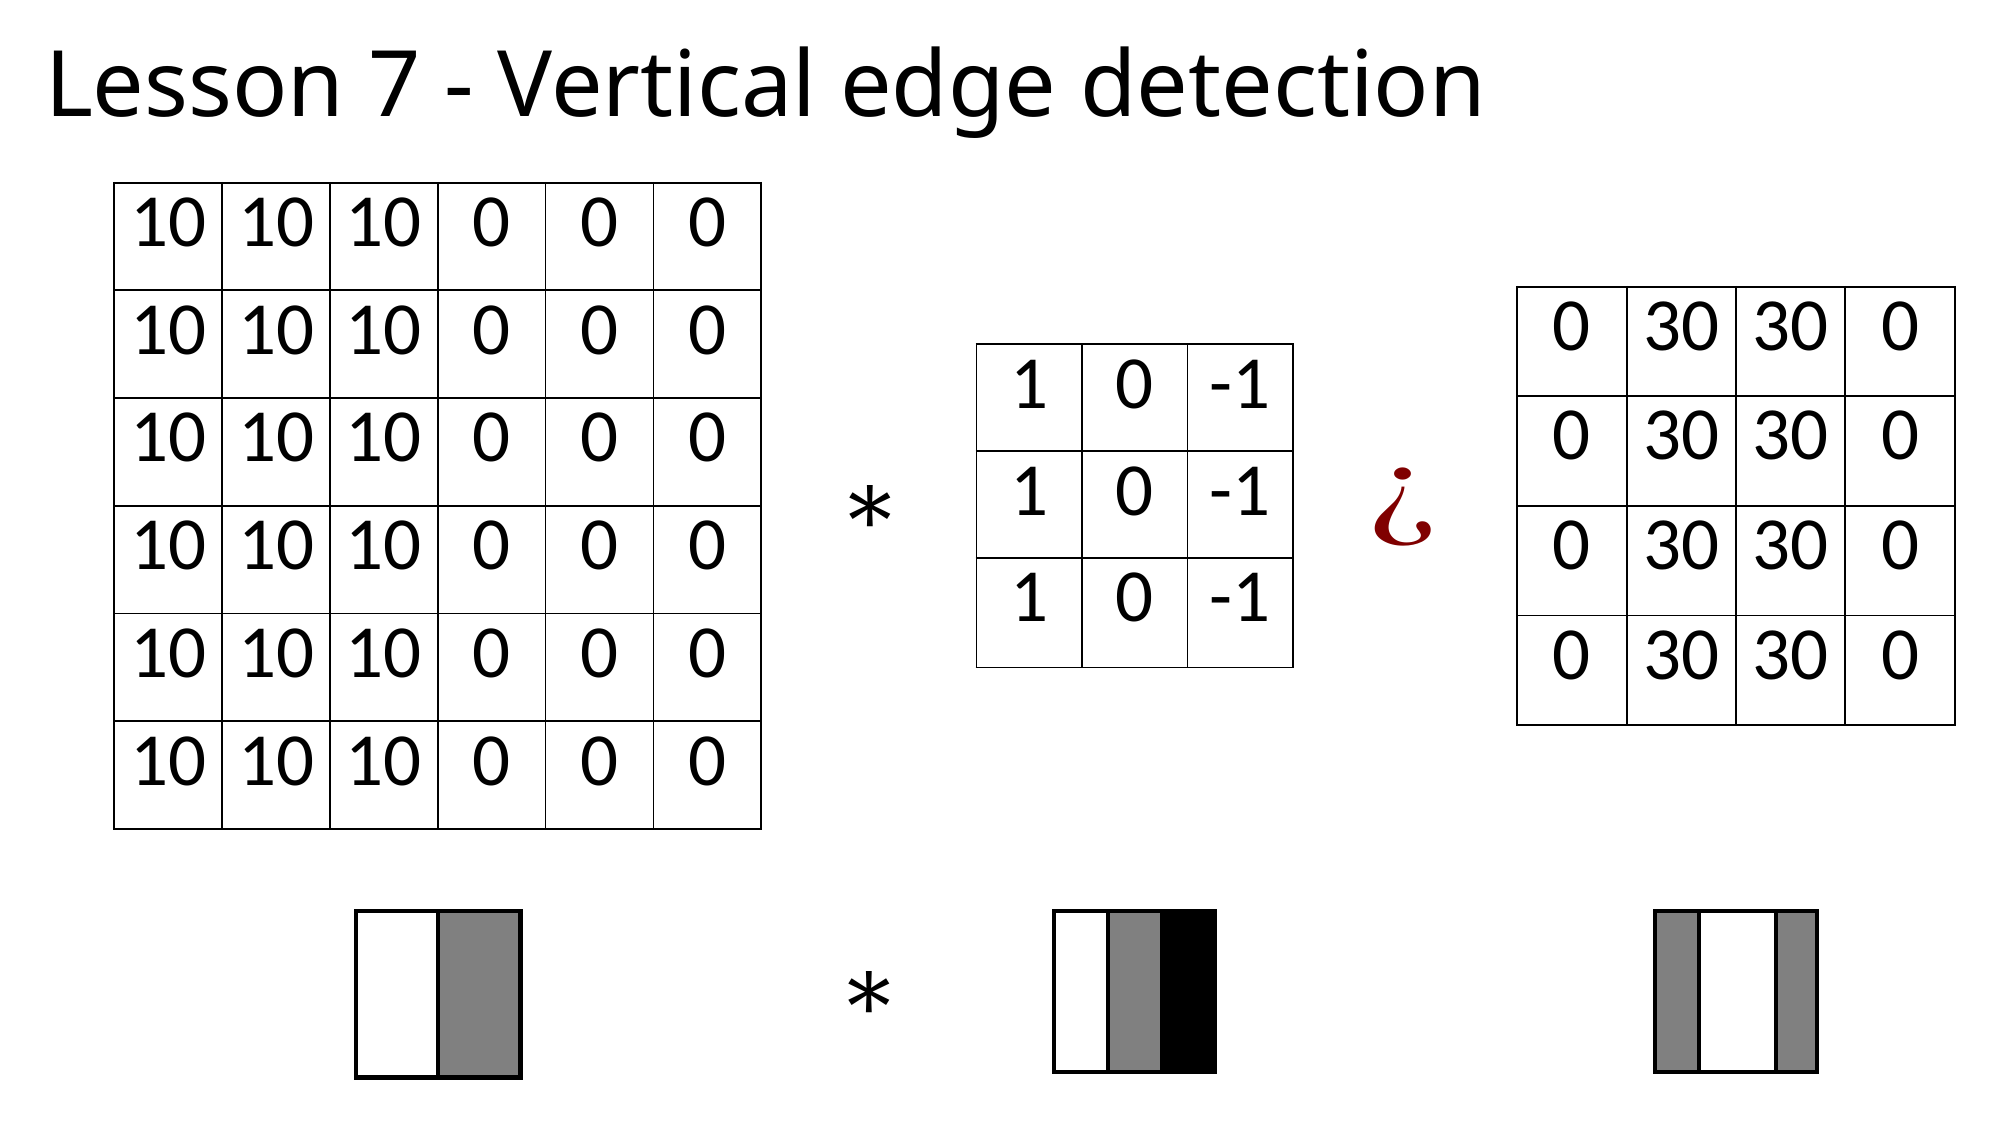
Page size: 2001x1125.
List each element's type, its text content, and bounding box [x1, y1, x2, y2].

table_header 0 [1518, 288, 1626, 395]
table_cell 1 [977, 559, 1081, 667]
table_cell 30 [1737, 616, 1844, 724]
table_header 0 [439, 184, 545, 289]
table_cell 0 [546, 614, 653, 720]
table_cell 0 [546, 399, 653, 505]
table_cell 10 [331, 722, 437, 828]
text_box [355, 910, 521, 1078]
table_cell 0 [1846, 397, 1954, 505]
table_cell 10 [223, 507, 329, 613]
table_cell 10 [331, 399, 437, 505]
table_cell 0 [546, 722, 653, 828]
table_cell 0 [1846, 616, 1954, 724]
table_cell 0 [439, 614, 545, 720]
table_cell 10 [331, 291, 437, 397]
table_cell 0 [546, 507, 653, 613]
table_cell -1 [1188, 559, 1292, 667]
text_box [1654, 910, 1818, 1072]
table_cell 0 [439, 291, 545, 397]
table_cell 10 [115, 722, 221, 828]
table_cell 1 [977, 452, 1081, 557]
table_cell 0 [1083, 452, 1187, 557]
table_cell 0 [1846, 507, 1954, 615]
table_cell 0 [546, 291, 653, 397]
table_cell 0 [439, 507, 545, 613]
table_cell 10 [223, 291, 329, 397]
table_header 10 [223, 184, 329, 289]
table_cell 10 [223, 614, 329, 720]
table_cell 0 [1518, 616, 1626, 724]
table_header 10 [331, 184, 437, 289]
table_cell 10 [223, 722, 329, 828]
title Lesson 7 - Vertical edge detection [30, 29, 1755, 248]
table_cell 30 [1737, 397, 1844, 505]
table_cell 10 [331, 614, 437, 720]
table_cell 10 [115, 507, 221, 613]
table_header 30 [1628, 288, 1735, 395]
table_cell 30 [1628, 507, 1735, 615]
table_cell 0 [654, 507, 760, 613]
table_cell 10 [115, 399, 221, 505]
table_header 0 [546, 184, 653, 289]
table_cell 10 [115, 291, 221, 397]
table_cell 0 [654, 722, 760, 828]
table_cell 0 [1518, 507, 1626, 615]
table_header 0 [1083, 345, 1187, 450]
table_cell 30 [1628, 616, 1735, 724]
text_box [839, 910, 1216, 1072]
table_header 1 [977, 345, 1081, 450]
table_cell -1 [1188, 452, 1292, 557]
table_header 10 [115, 184, 221, 289]
table_cell 0 [654, 614, 760, 720]
table_cell 30 [1628, 397, 1735, 505]
table_header 0 [1846, 288, 1954, 395]
table_cell 30 [1737, 507, 1844, 615]
table_cell 10 [331, 507, 437, 613]
table_cell 10 [115, 614, 221, 720]
table_cell 0 [654, 399, 760, 505]
table_cell 0 [439, 722, 545, 828]
table_header 0 [654, 184, 760, 289]
table_header 30 [1737, 288, 1844, 395]
table_cell 0 [439, 399, 545, 505]
table_cell 0 [654, 291, 760, 397]
table_cell 0 [1518, 397, 1626, 505]
table_cell 0 [1083, 559, 1187, 667]
table_header -1 [1188, 345, 1292, 450]
table_cell 10 [223, 399, 329, 505]
